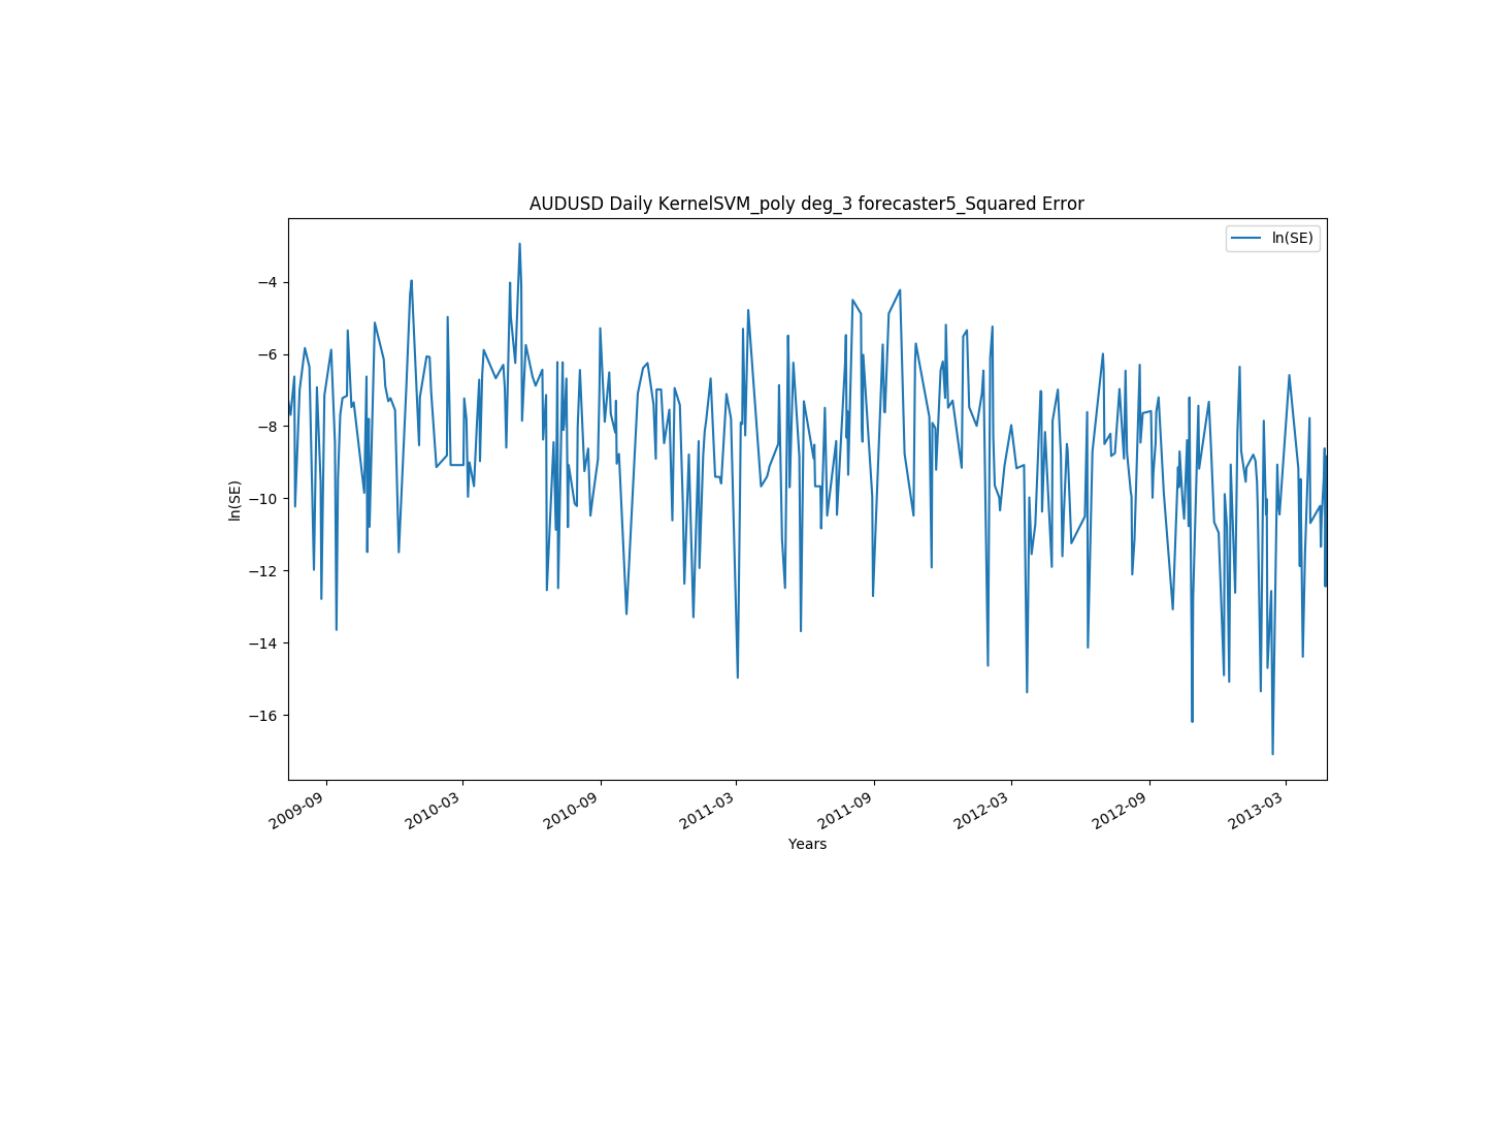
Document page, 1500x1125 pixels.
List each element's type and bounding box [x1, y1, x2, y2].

picture [119, 119, 1461, 946]
